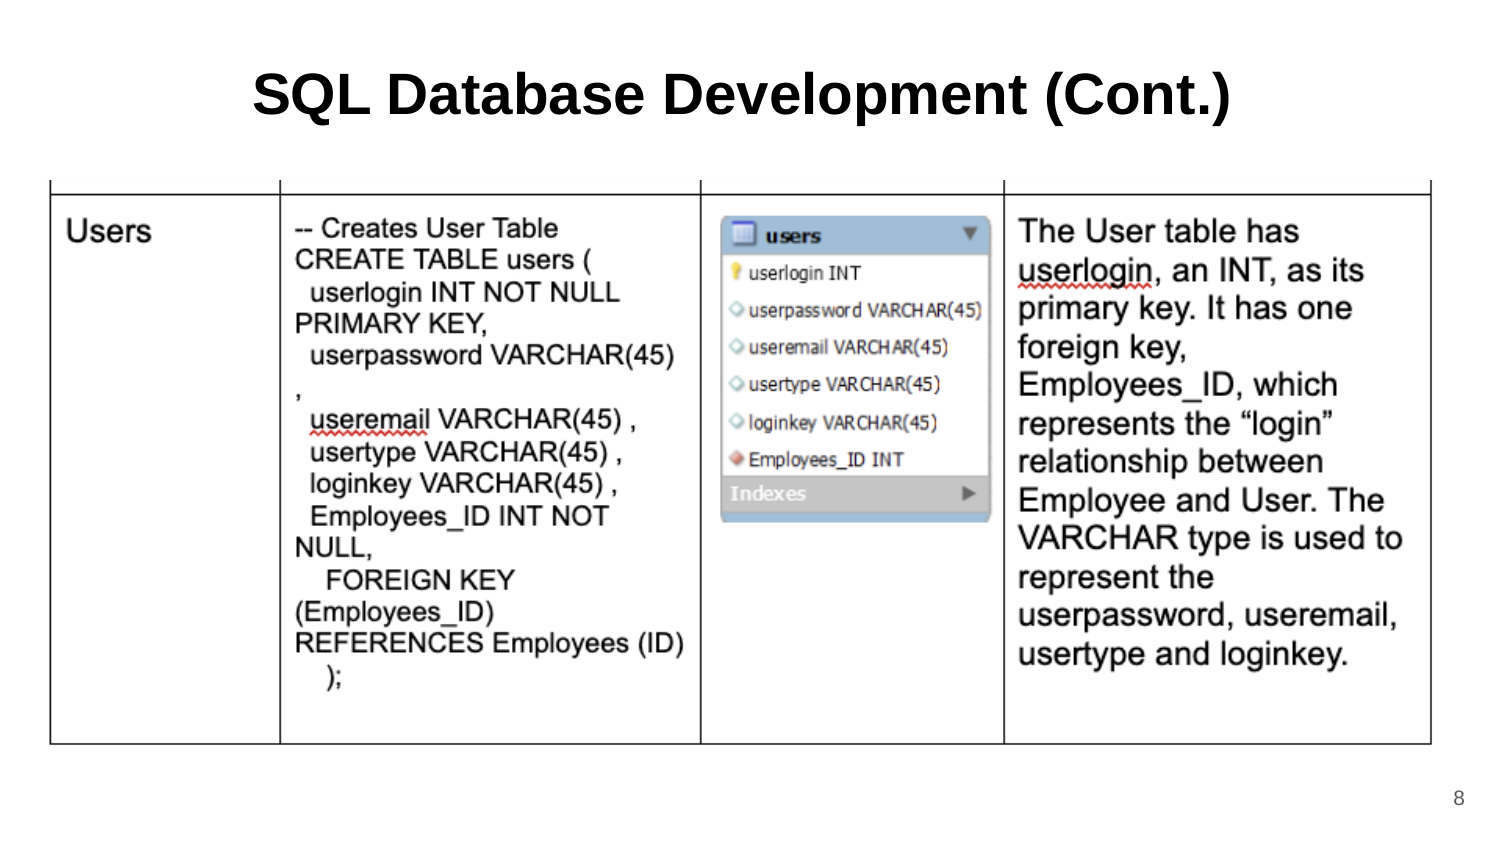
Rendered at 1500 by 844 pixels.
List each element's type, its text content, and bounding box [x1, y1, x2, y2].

picture [41, 180, 1443, 757]
slide_number ‹#› [1389, 764, 1480, 830]
text_box SQL Database Development (Cont.) [42, 40, 1443, 141]
